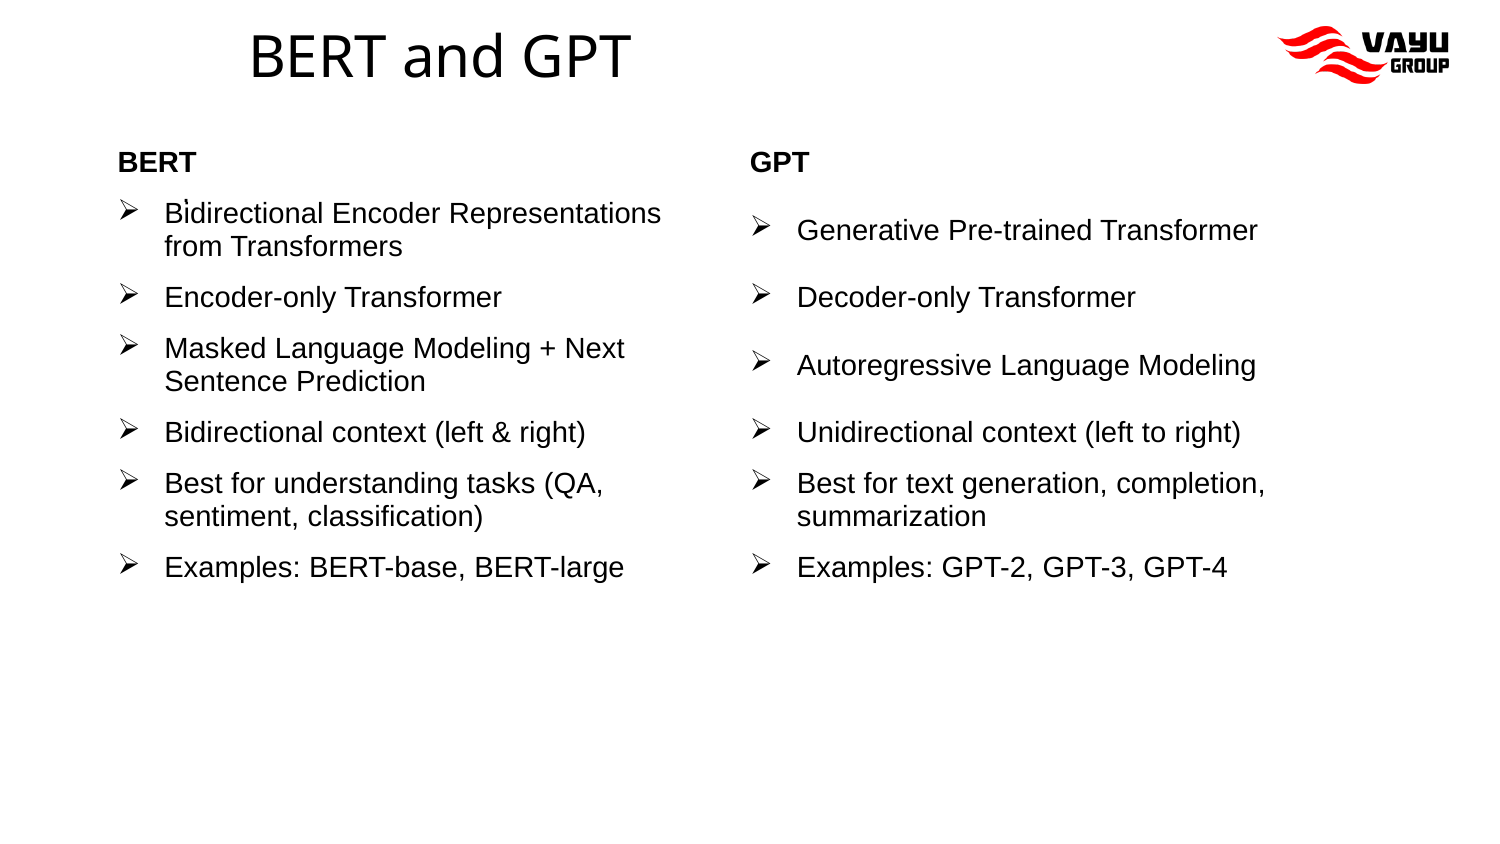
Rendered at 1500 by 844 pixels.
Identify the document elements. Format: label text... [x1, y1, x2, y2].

table_cell Examples: GPT-2, GPT-3, GPT-4 [735, 542, 1368, 592]
table_cell Unidirectional context (left to right) [735, 407, 1368, 457]
table_cell Generative Pre-trained Transformer [735, 187, 1368, 272]
table_cell Bidirectional context (left & right) [103, 407, 735, 457]
table_cell Examples: BERT-base, BERT-large [103, 542, 735, 592]
table_cell Bidirectional Encoder Representations from Transformers [103, 187, 735, 272]
picture [1277, 26, 1449, 85]
title BERT and GPT [116, 11, 764, 137]
table_cell Decoder-only Transformer [735, 272, 1368, 322]
table_cell Autoregressive Language Modeling [735, 322, 1368, 407]
table_cell Masked Language Modeling + Next Sentence Prediction [103, 322, 735, 407]
table_cell Encoder-only Transformer [103, 272, 735, 322]
table_header BERT [103, 137, 735, 187]
table_header GPT [735, 137, 1368, 187]
table_cell Best for text generation, completion, summarization [735, 457, 1368, 542]
table_cell Best for understanding tasks (QA, sentiment, classification) [103, 457, 735, 542]
